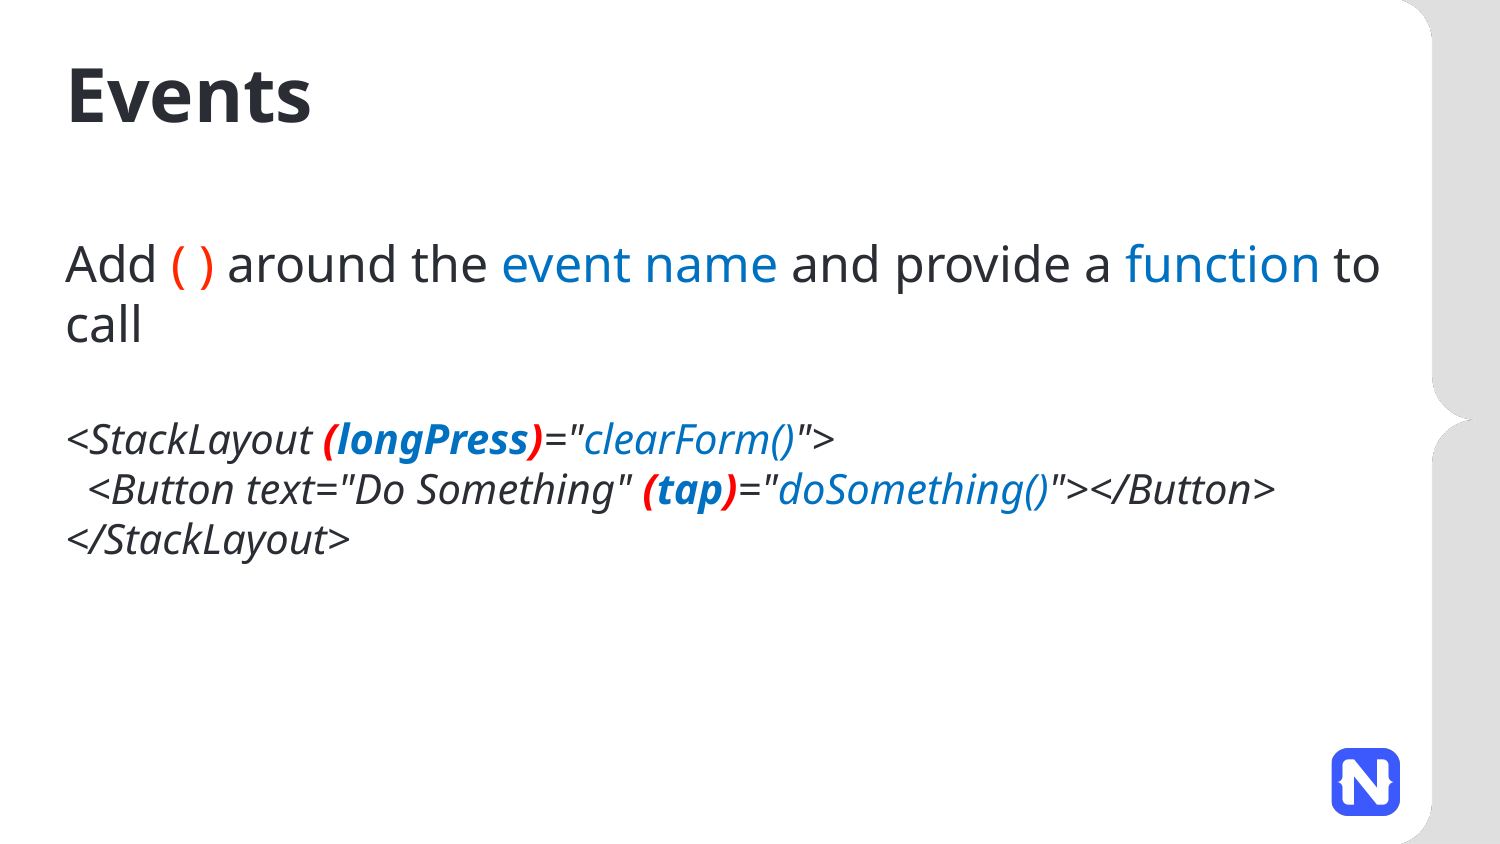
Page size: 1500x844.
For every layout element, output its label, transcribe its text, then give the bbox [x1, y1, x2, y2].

picture [1331, 0, 1500, 844]
list Add ( ) around the event name and provide a function to call <StackLayout (longPress)="clearForm()"> <Button text="Do Something" (tap)="doSomething()"></Button> </StackLayout> [53, 221, 1449, 658]
title Events [53, 64, 1449, 132]
